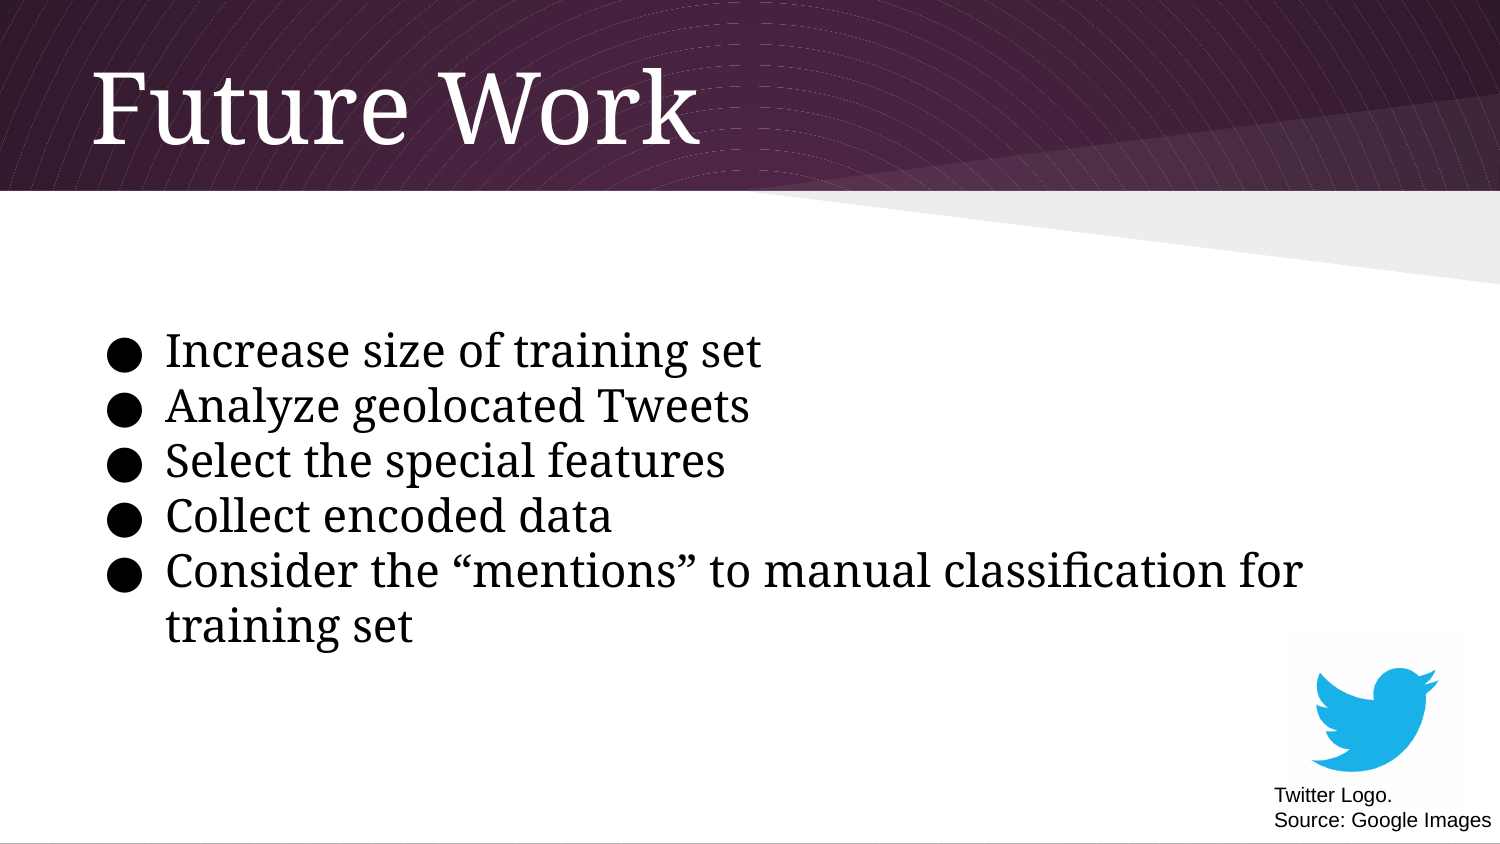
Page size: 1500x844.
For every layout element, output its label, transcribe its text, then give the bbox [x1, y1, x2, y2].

picture [1285, 629, 1466, 810]
title Future Work [75, 33, 1425, 175]
list Increase size of training set Analyze geolocated Tweets Select the special features Collect encoded data Consider the “mentions” to manual classification for training set [75, 196, 1425, 808]
text_box Twitter Logo. Source: Google Images [1259, 766, 1500, 842]
